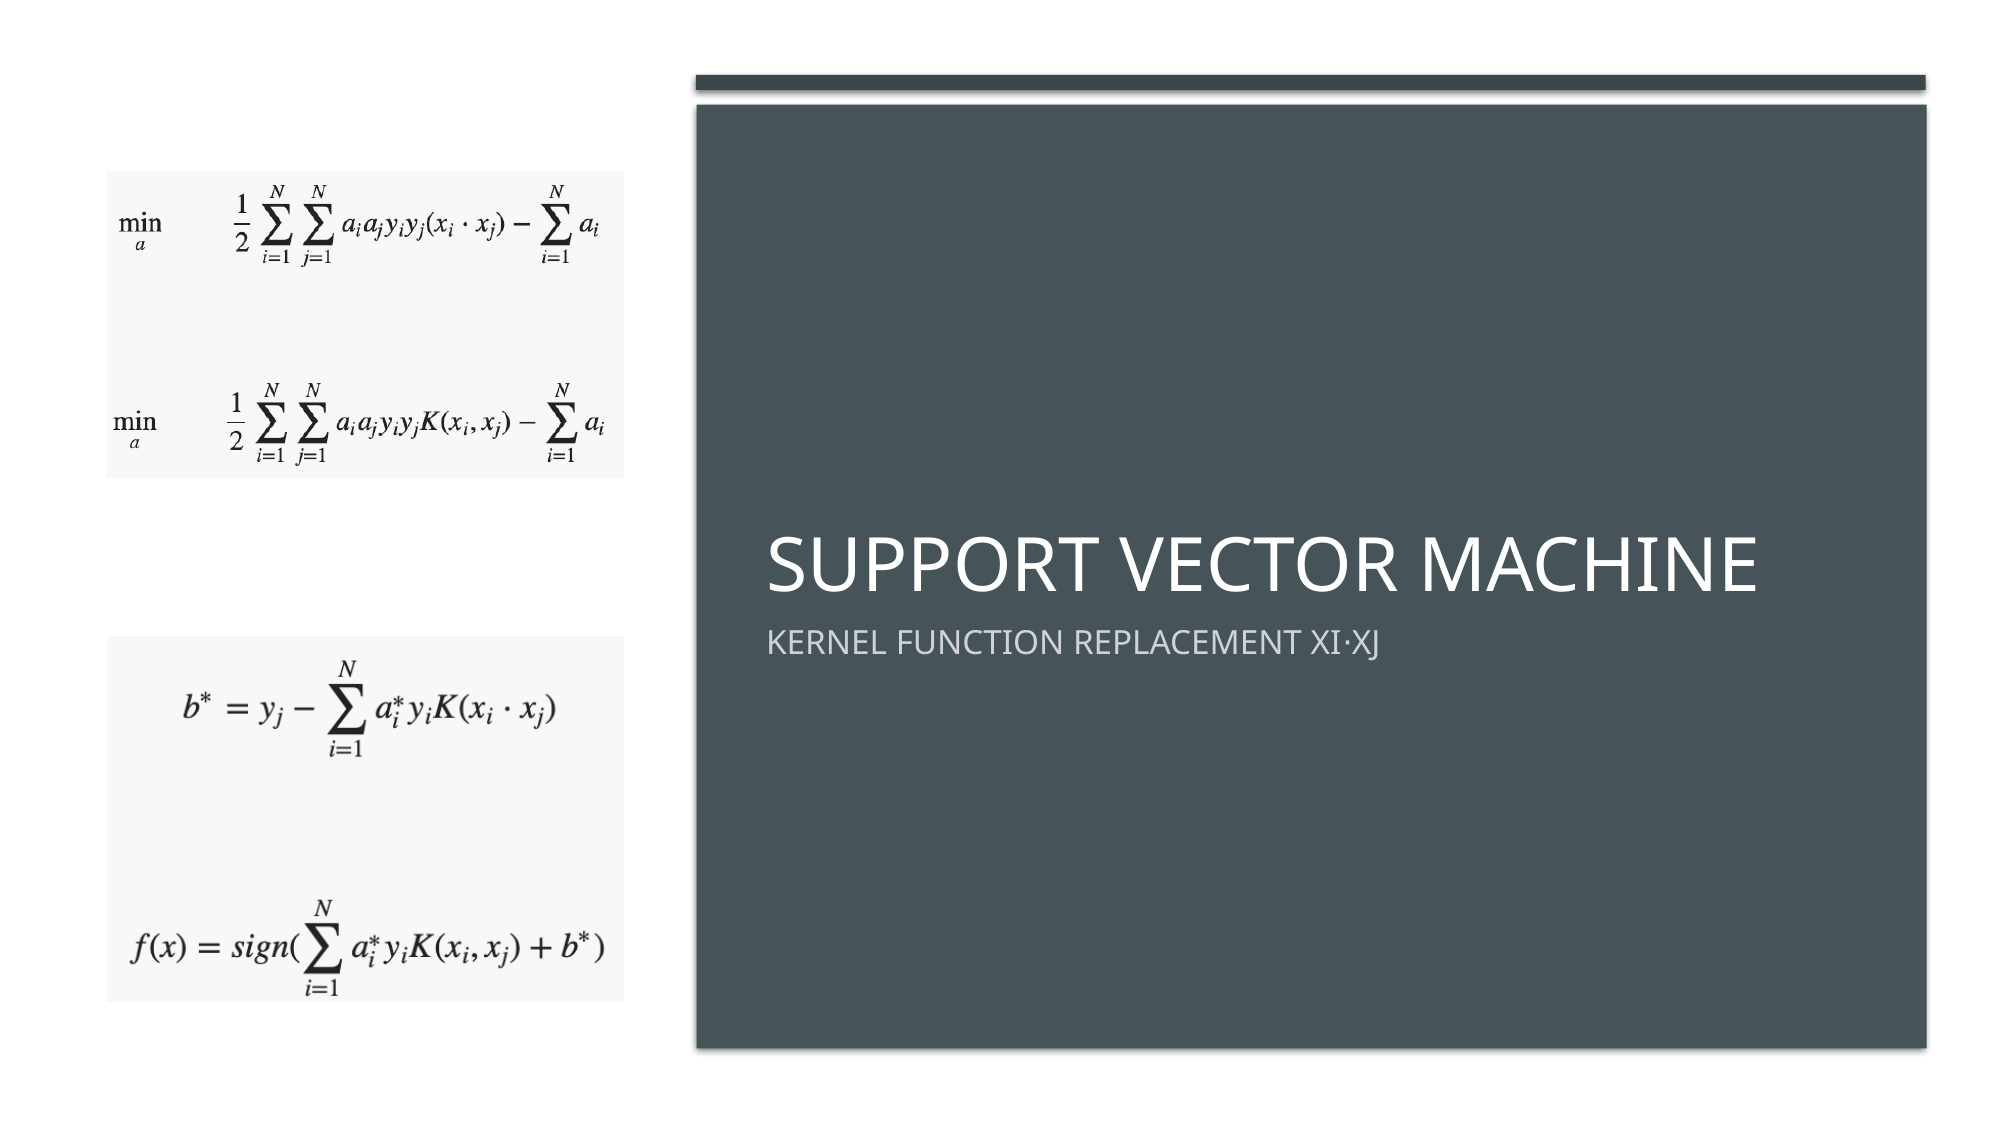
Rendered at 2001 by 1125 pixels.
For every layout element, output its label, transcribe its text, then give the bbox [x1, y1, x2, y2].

picture [106, 171, 624, 478]
text_box [695, 74, 1927, 91]
picture [106, 636, 624, 1003]
subtitle Kernel function replacement xi⋅xj [751, 613, 1867, 899]
text_box [0, 0, 2000, 1125]
text_box [696, 104, 1928, 1049]
title Support Vector Machine [751, 271, 1867, 613]
